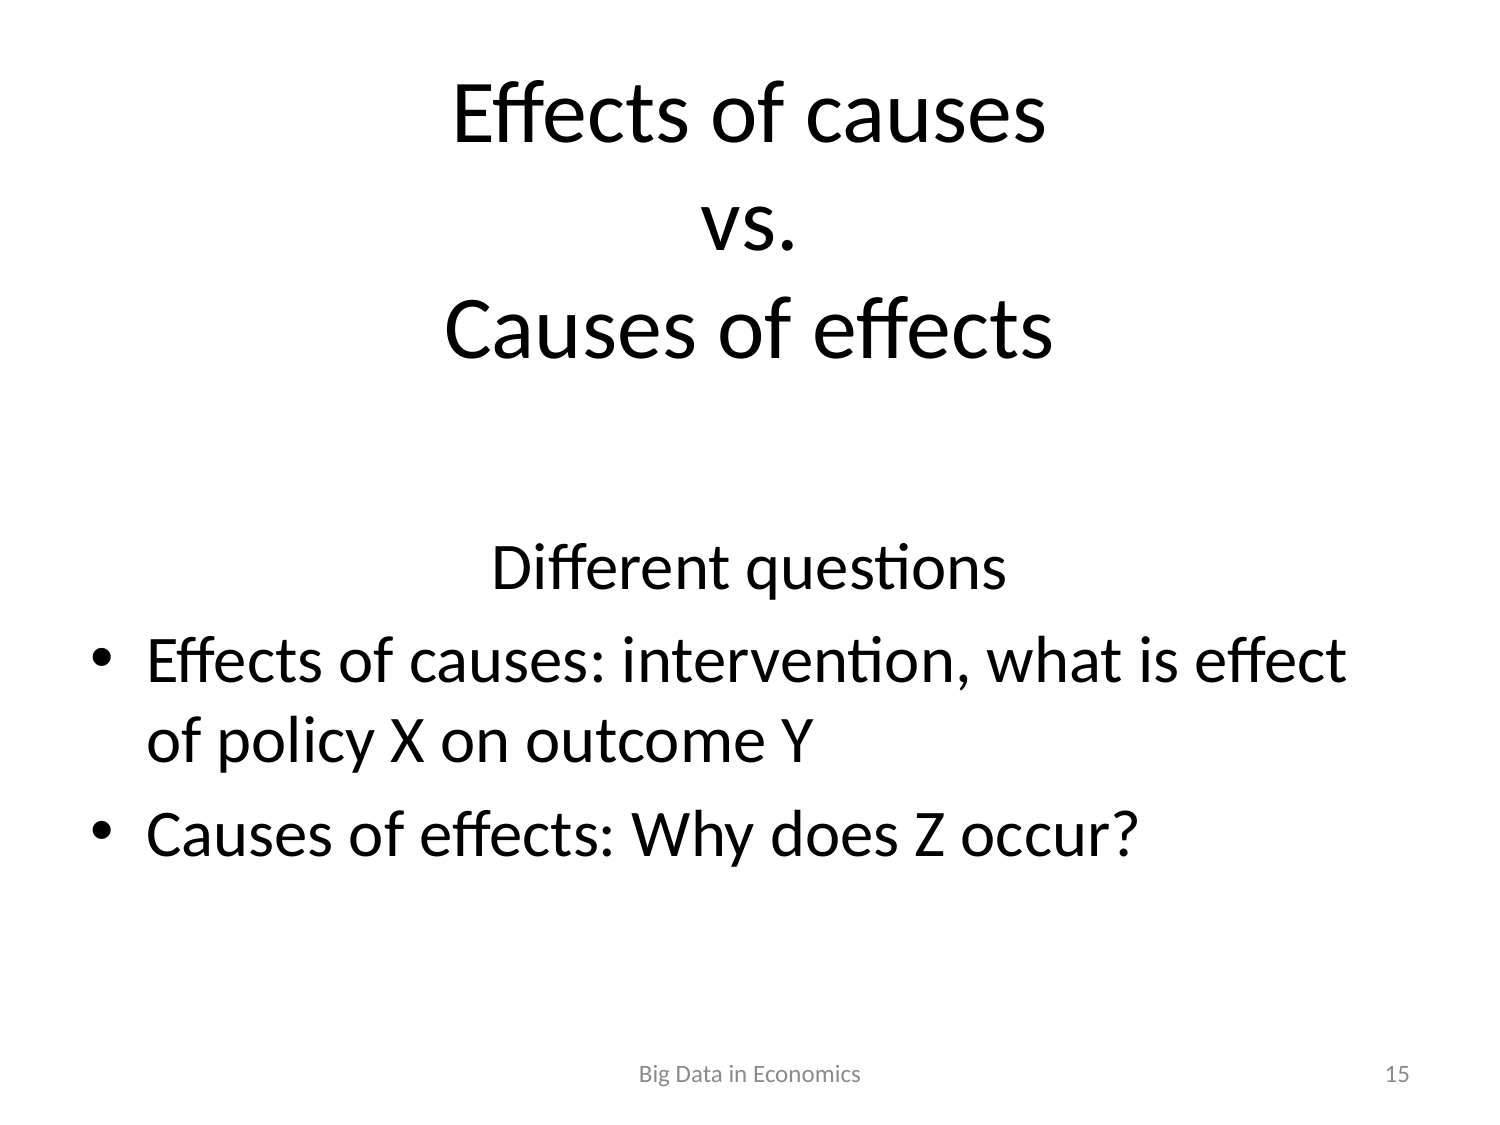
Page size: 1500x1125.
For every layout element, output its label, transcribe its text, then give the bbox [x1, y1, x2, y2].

list Different questions Effects of causes: intervention, what is effect of policy X on outcome Y Causes of effects: Why does Z occur? [75, 515, 1425, 1005]
title Effects of causes vs. Causes of effects [75, 45, 1425, 492]
footer Big Data in Economics [512, 1042, 988, 1103]
slide_number 15 [1074, 1042, 1425, 1103]
